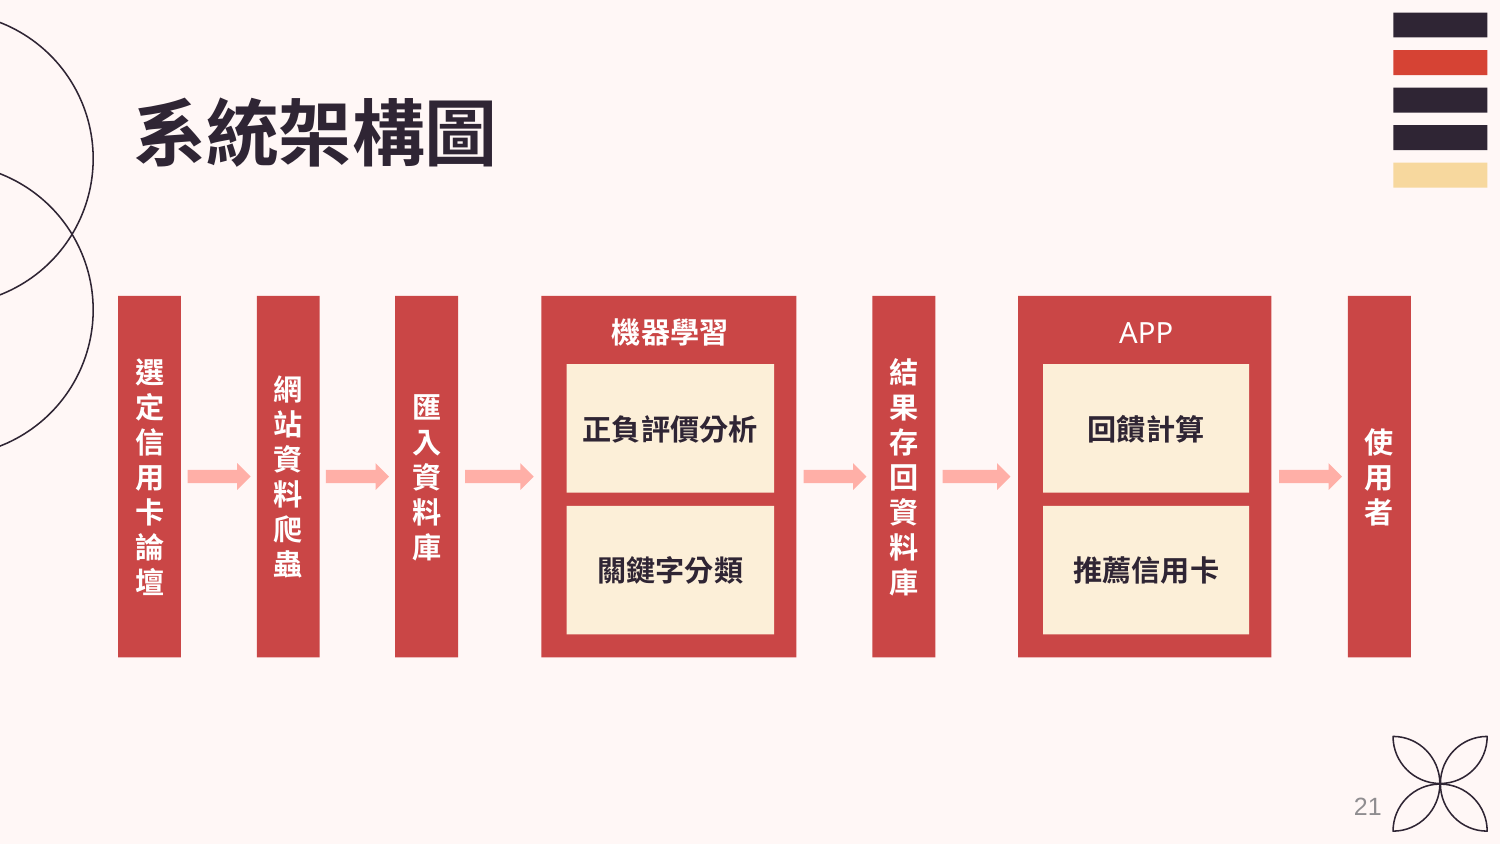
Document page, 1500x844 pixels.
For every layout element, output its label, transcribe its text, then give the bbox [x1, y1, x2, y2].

slide_number 21 [1296, 782, 1397, 830]
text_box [325, 295, 459, 658]
title 系統架構圖 [118, 72, 1382, 178]
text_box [187, 295, 321, 658]
text_box 選定信用卡論壇 [118, 295, 181, 658]
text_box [942, 295, 1272, 658]
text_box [803, 295, 936, 658]
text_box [1278, 295, 1412, 658]
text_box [464, 295, 797, 658]
